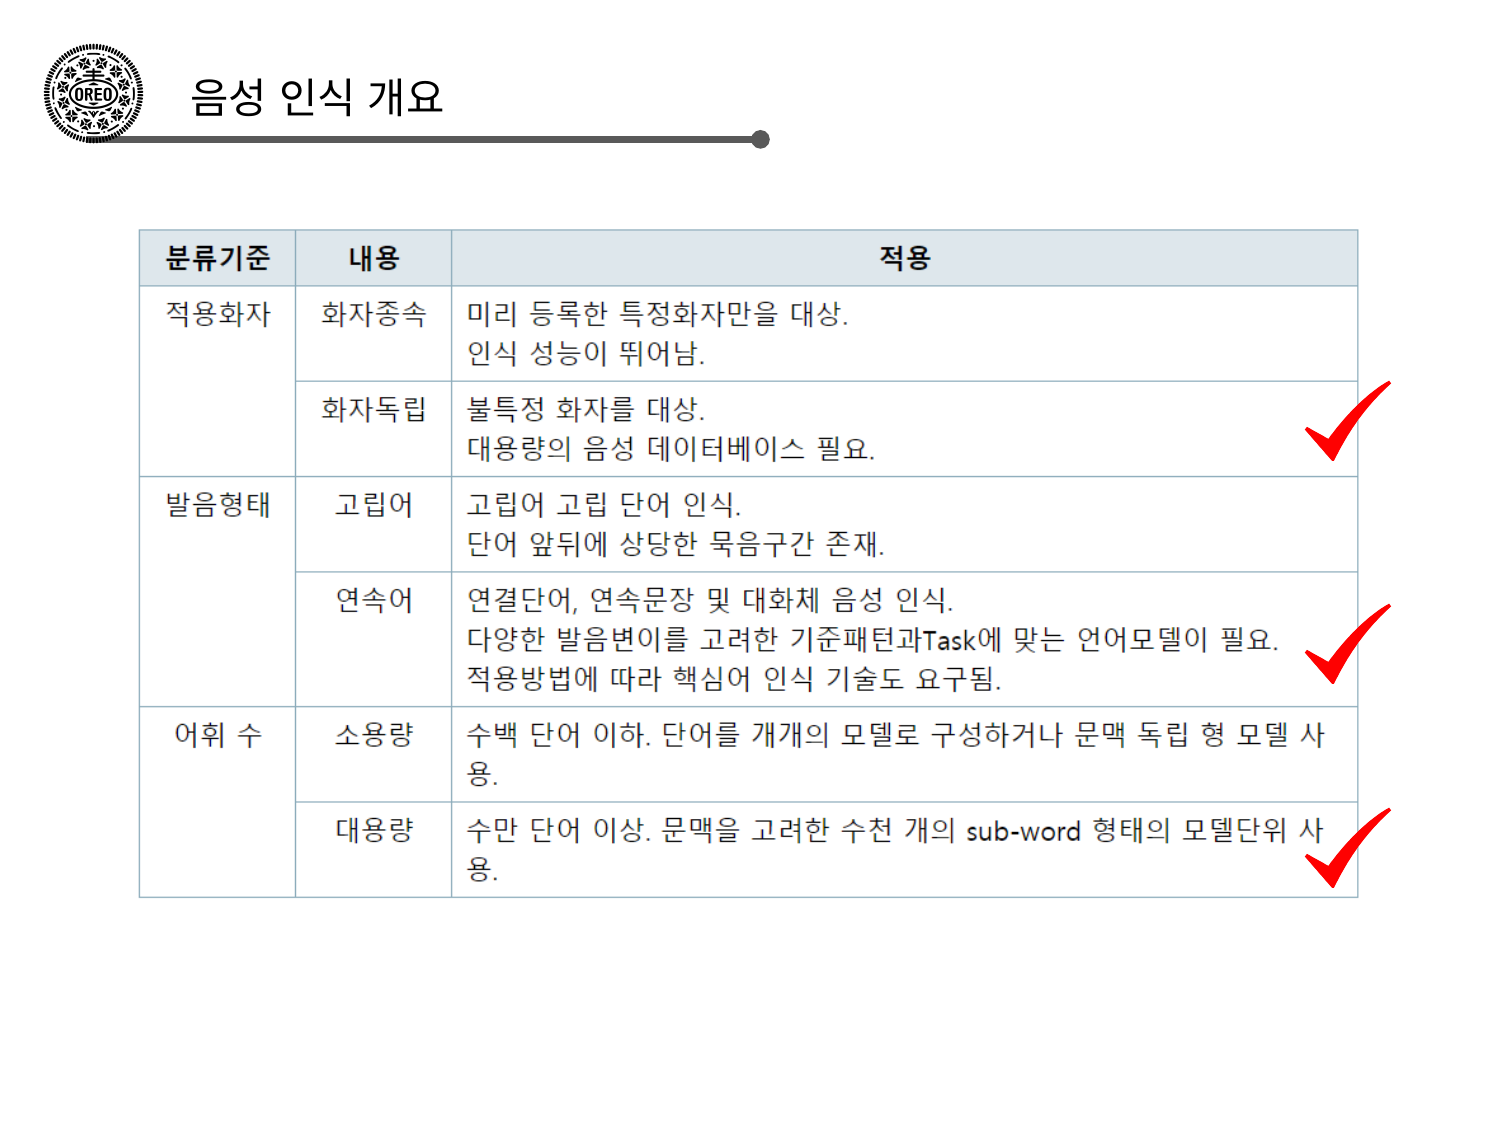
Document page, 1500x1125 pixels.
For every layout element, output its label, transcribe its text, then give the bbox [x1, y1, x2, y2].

picture [41, 41, 146, 146]
text_box 음성 인식 개요 [175, 64, 460, 129]
picture [130, 218, 1392, 907]
